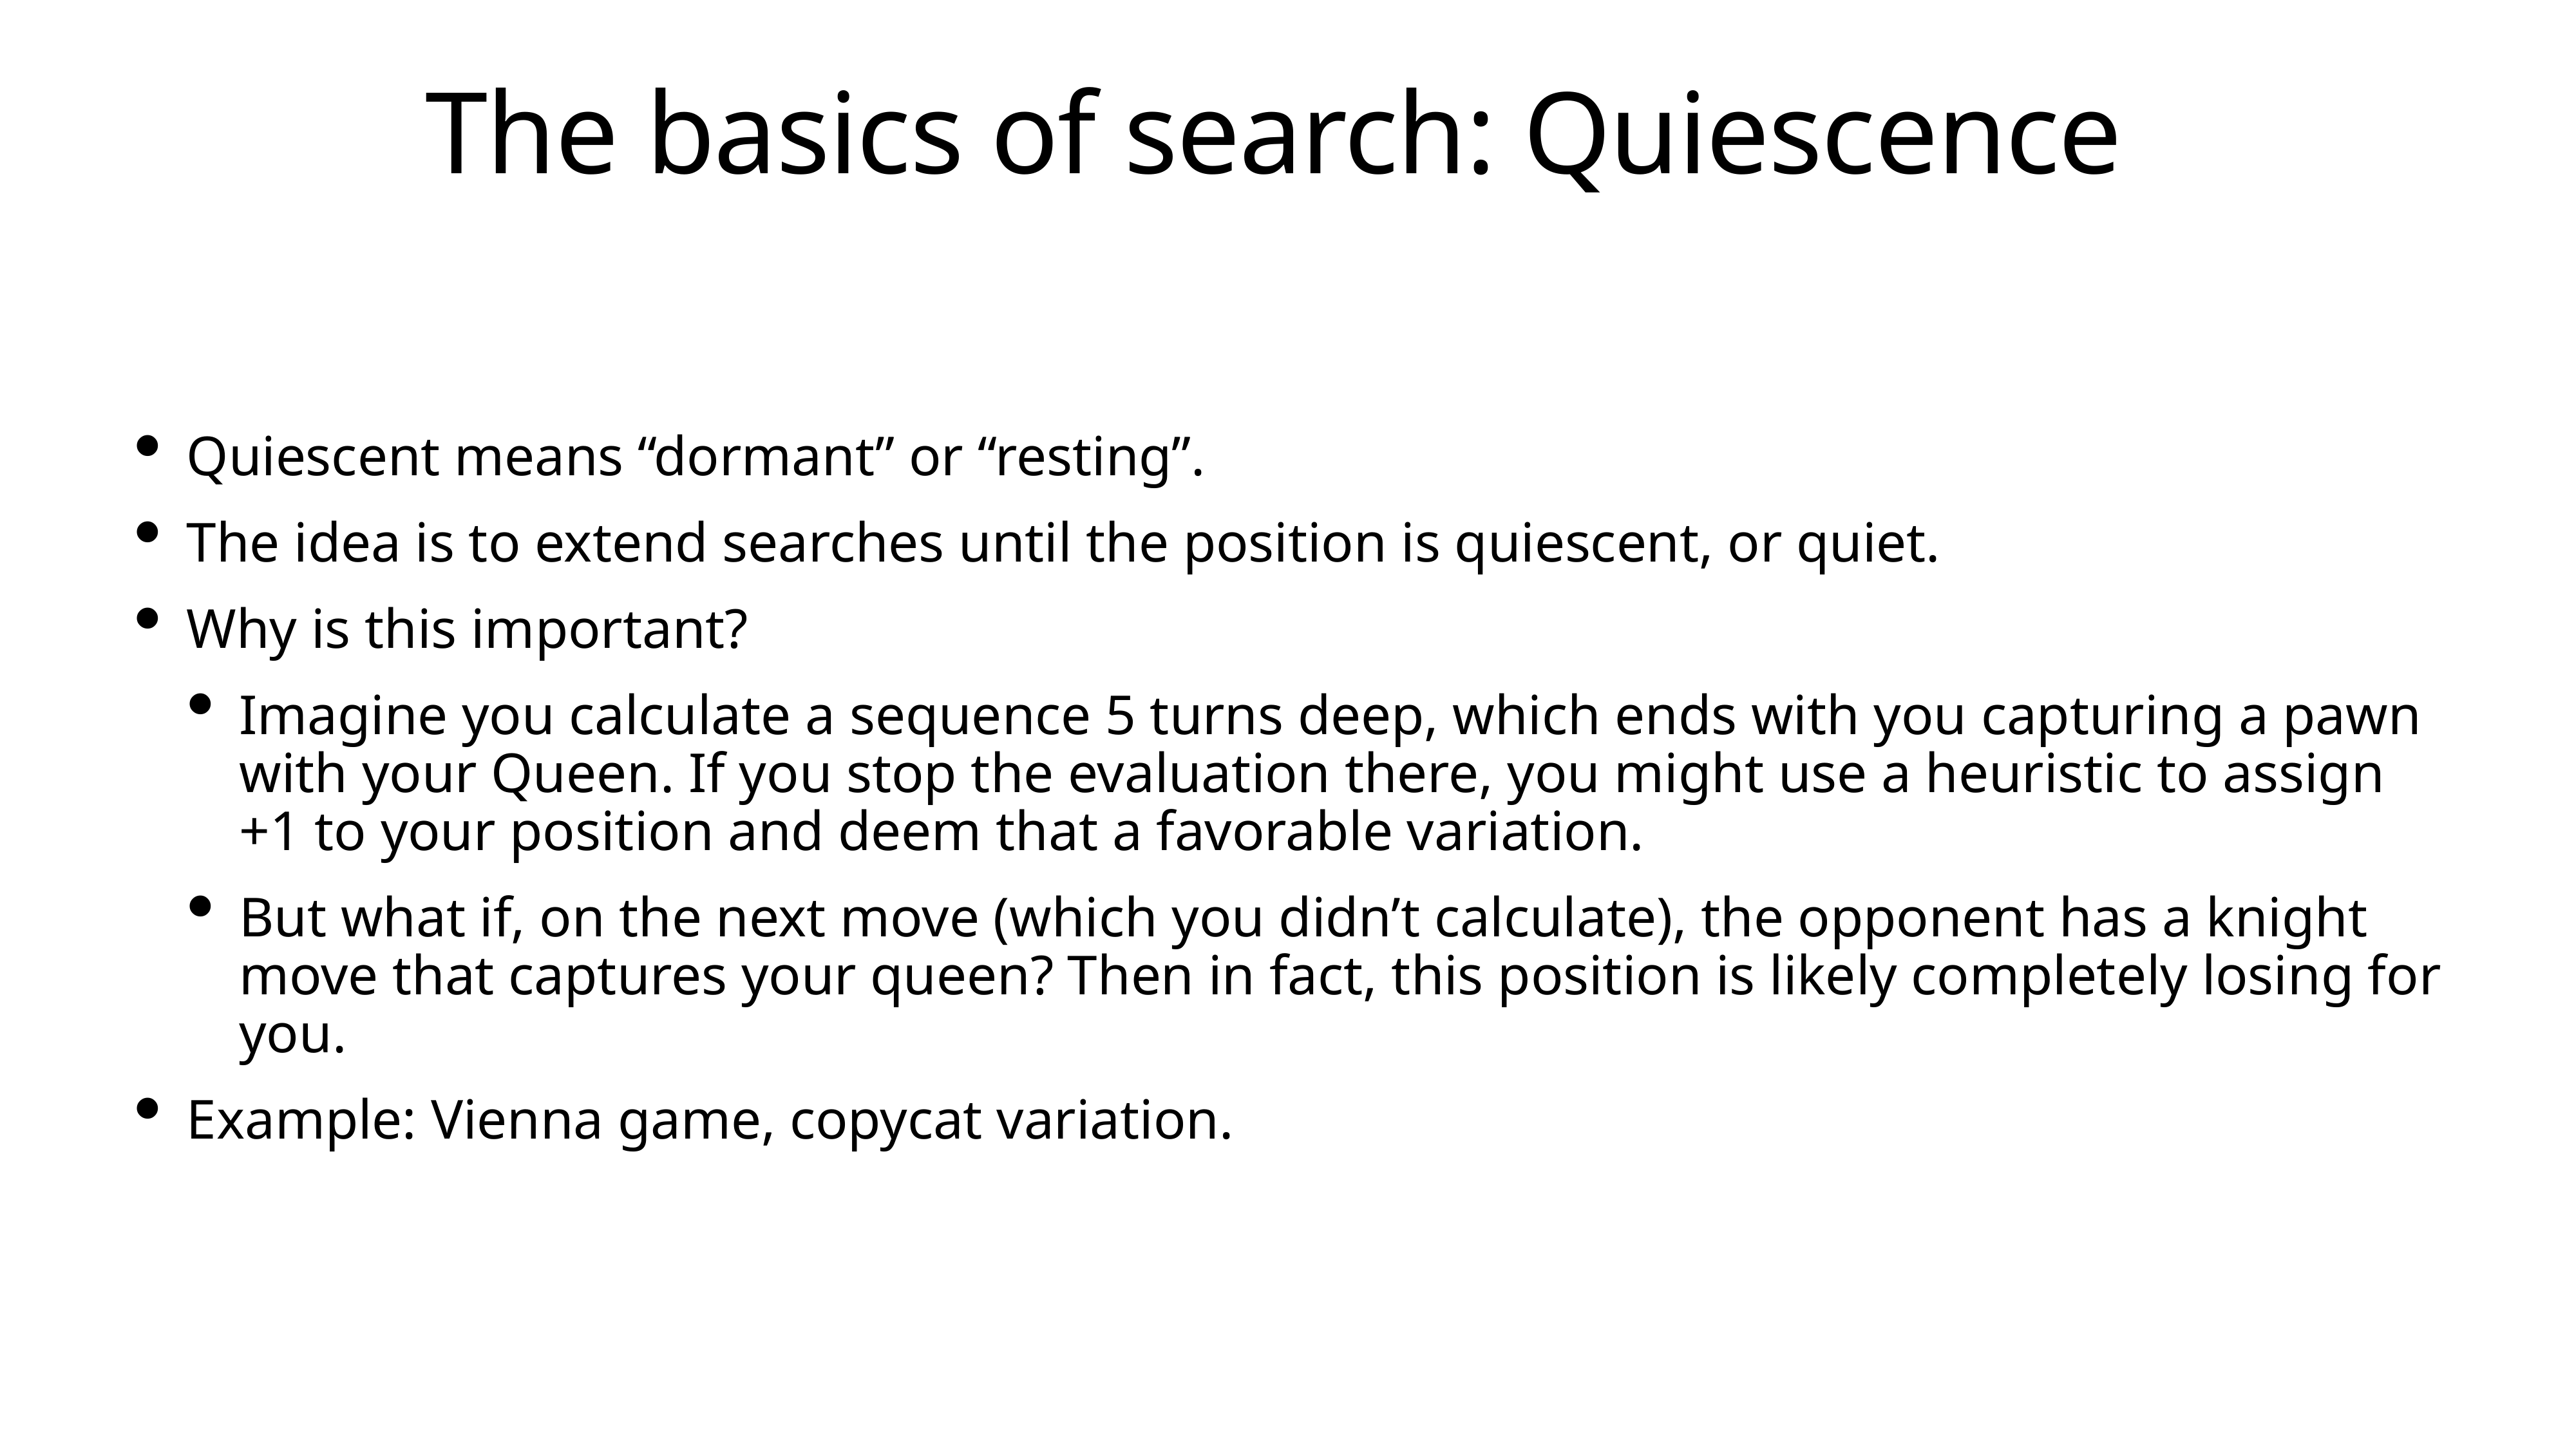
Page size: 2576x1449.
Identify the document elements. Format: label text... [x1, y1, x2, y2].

list Quiescent means “dormant” or “resting”. The idea is to extend searches until the position is quiescent, or quiet. Why is this important? Imagine you calculate a sequence 5 turns deep, which ends with you capturing a pawn with your Queen. If you stop the evaluation there, you might use a heuristic to assign +1 to your position and deem that a favorable variation. But what if, on the next move (which you didn’t calculate), the opponent has a knight move that captures your queen? Then in fact, this position is likely completely losing for you. Example: Vienna game, copycat variation. [128, 423, 2448, 1321]
title The basics of search: Quiescence [128, 81, 2448, 265]
